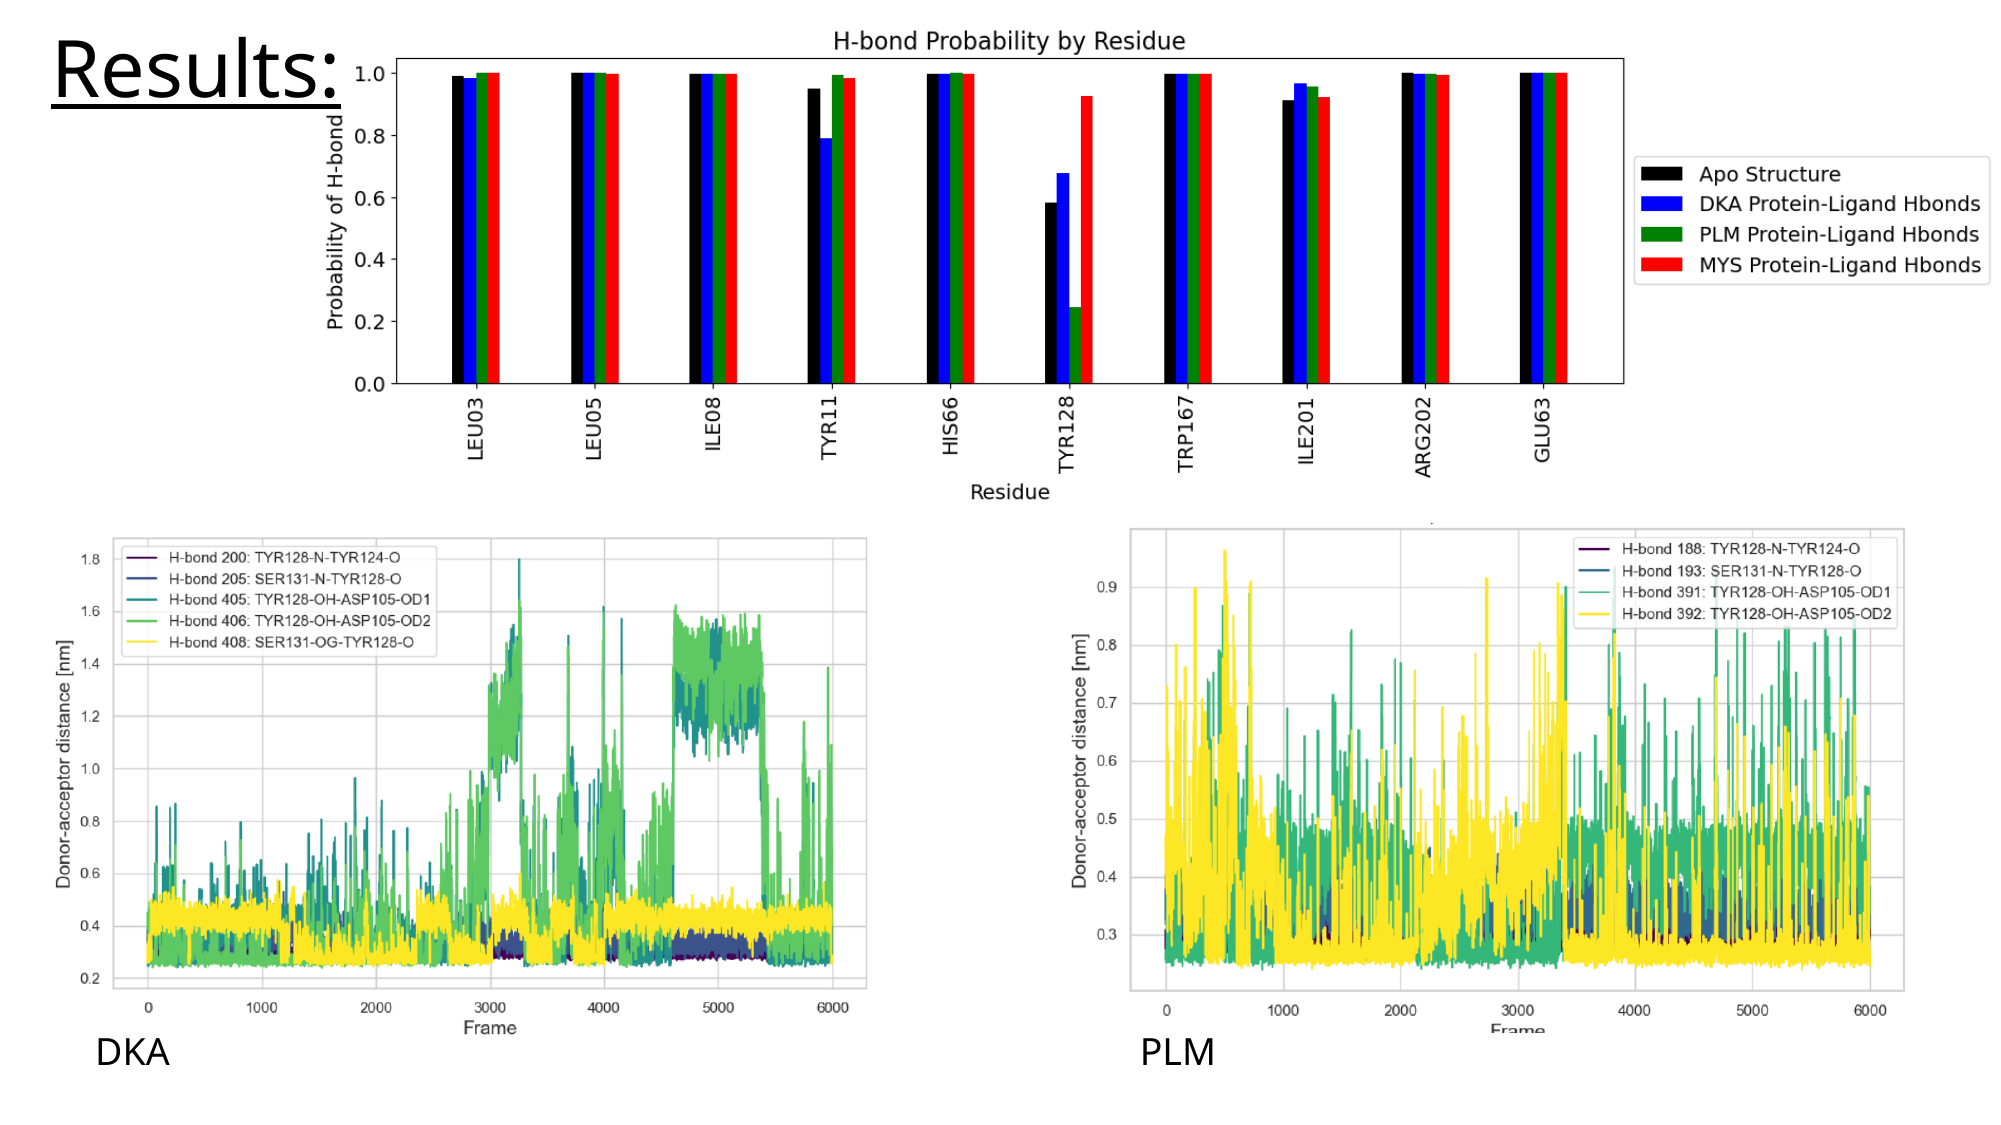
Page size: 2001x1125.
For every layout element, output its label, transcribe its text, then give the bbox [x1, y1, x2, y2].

text_box PLM [1125, 1034, 1250, 1081]
picture [317, 19, 2000, 514]
text_box DKA [80, 1041, 206, 1081]
picture [46, 534, 876, 1041]
picture [1063, 522, 1906, 1034]
title Results: [36, 20, 317, 124]
